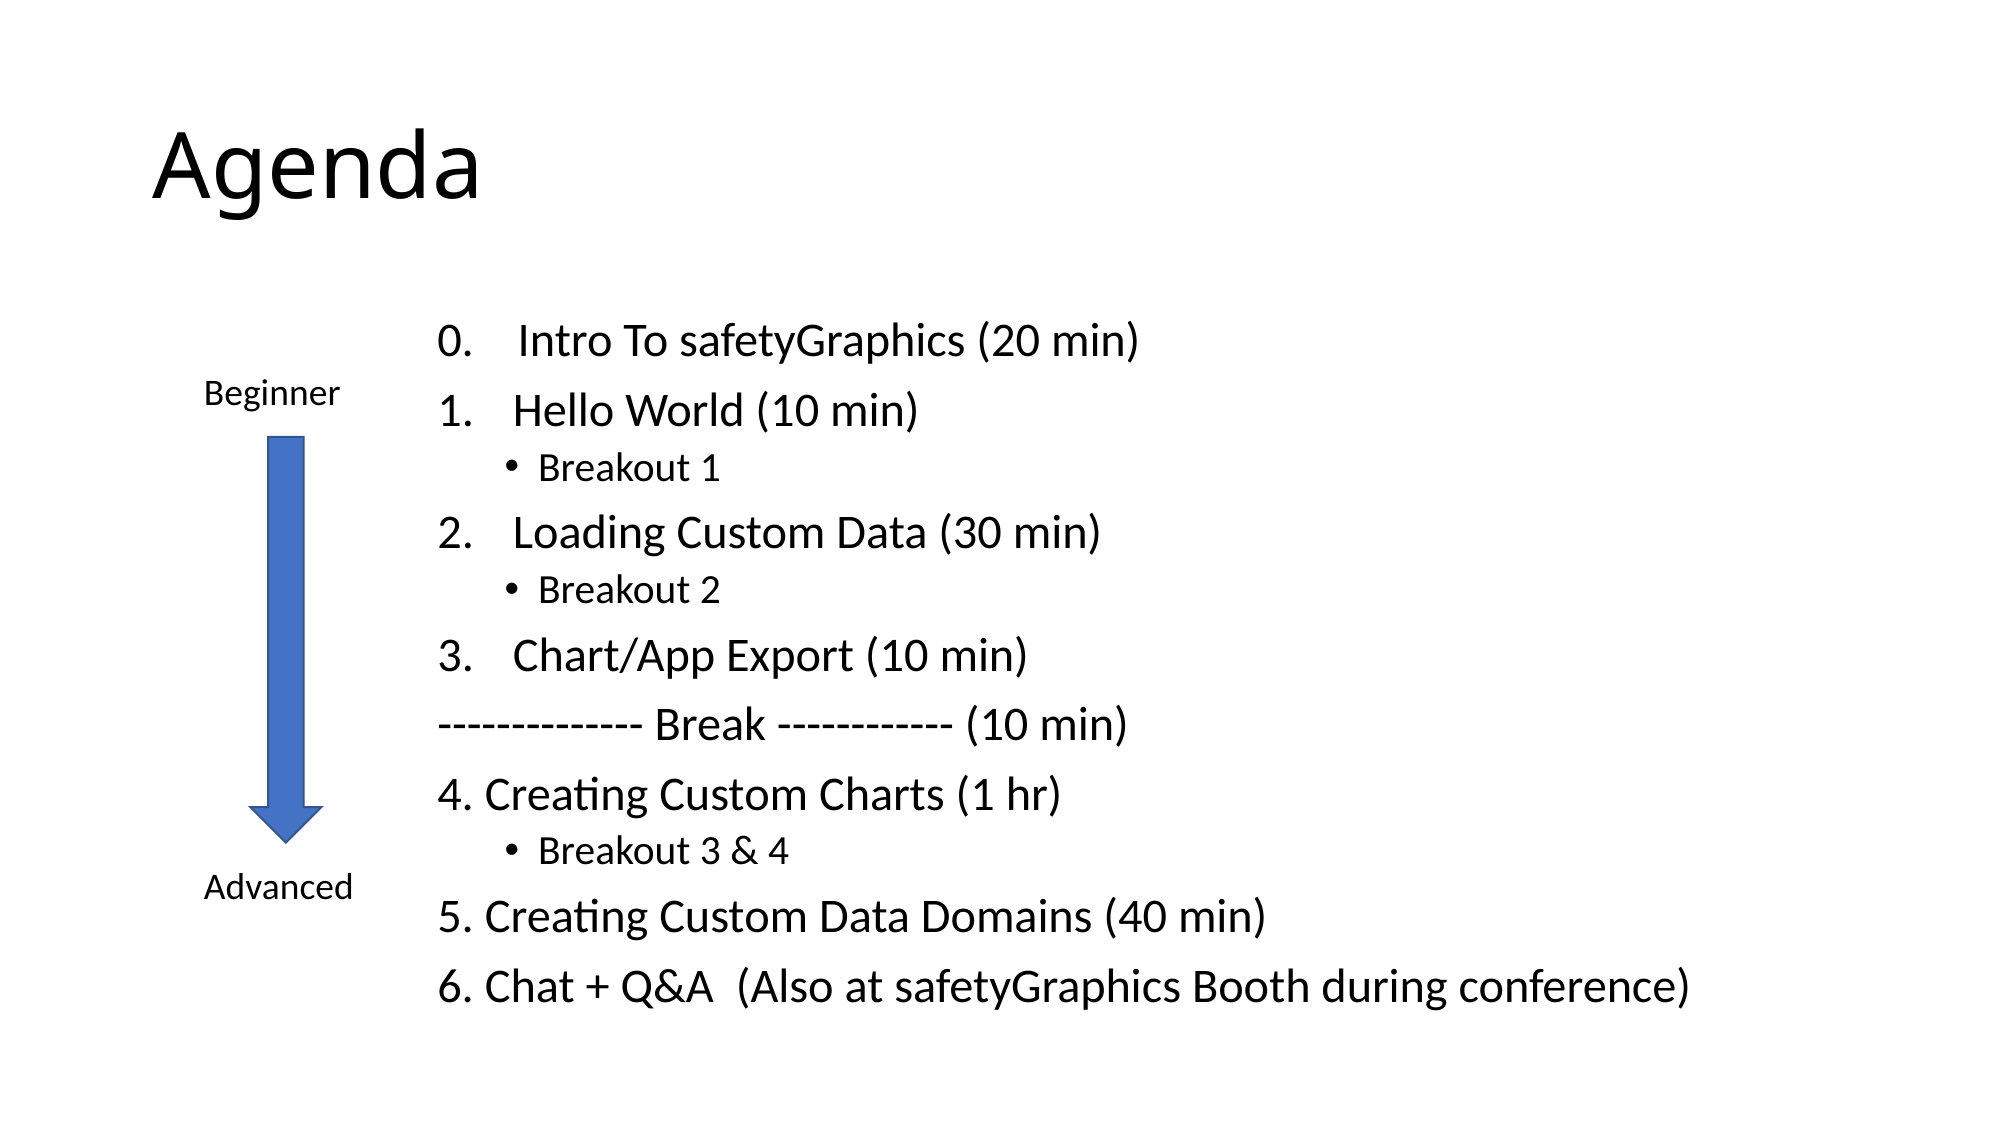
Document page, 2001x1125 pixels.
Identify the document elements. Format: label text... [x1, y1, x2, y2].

text_box Advanced [189, 854, 369, 915]
text_box Beginner [189, 360, 356, 421]
title Agenda [137, 59, 1863, 278]
list 0. Intro To safetyGraphics (20 min) Hello World (10 min) Breakout 1 Loading Custom Data (30 min) Breakout 2 Chart/App Export (10 min) -------------- Break ------------ (10 min) 4. Creating Custom Charts (1 hr) Breakout 3 & 4 5. Creating Custom Data Domains (40 min) 6. Chat + Q&A (Also at safetyGraphics Booth during conference) [422, 307, 1887, 1022]
text_box [247, 435, 324, 845]
